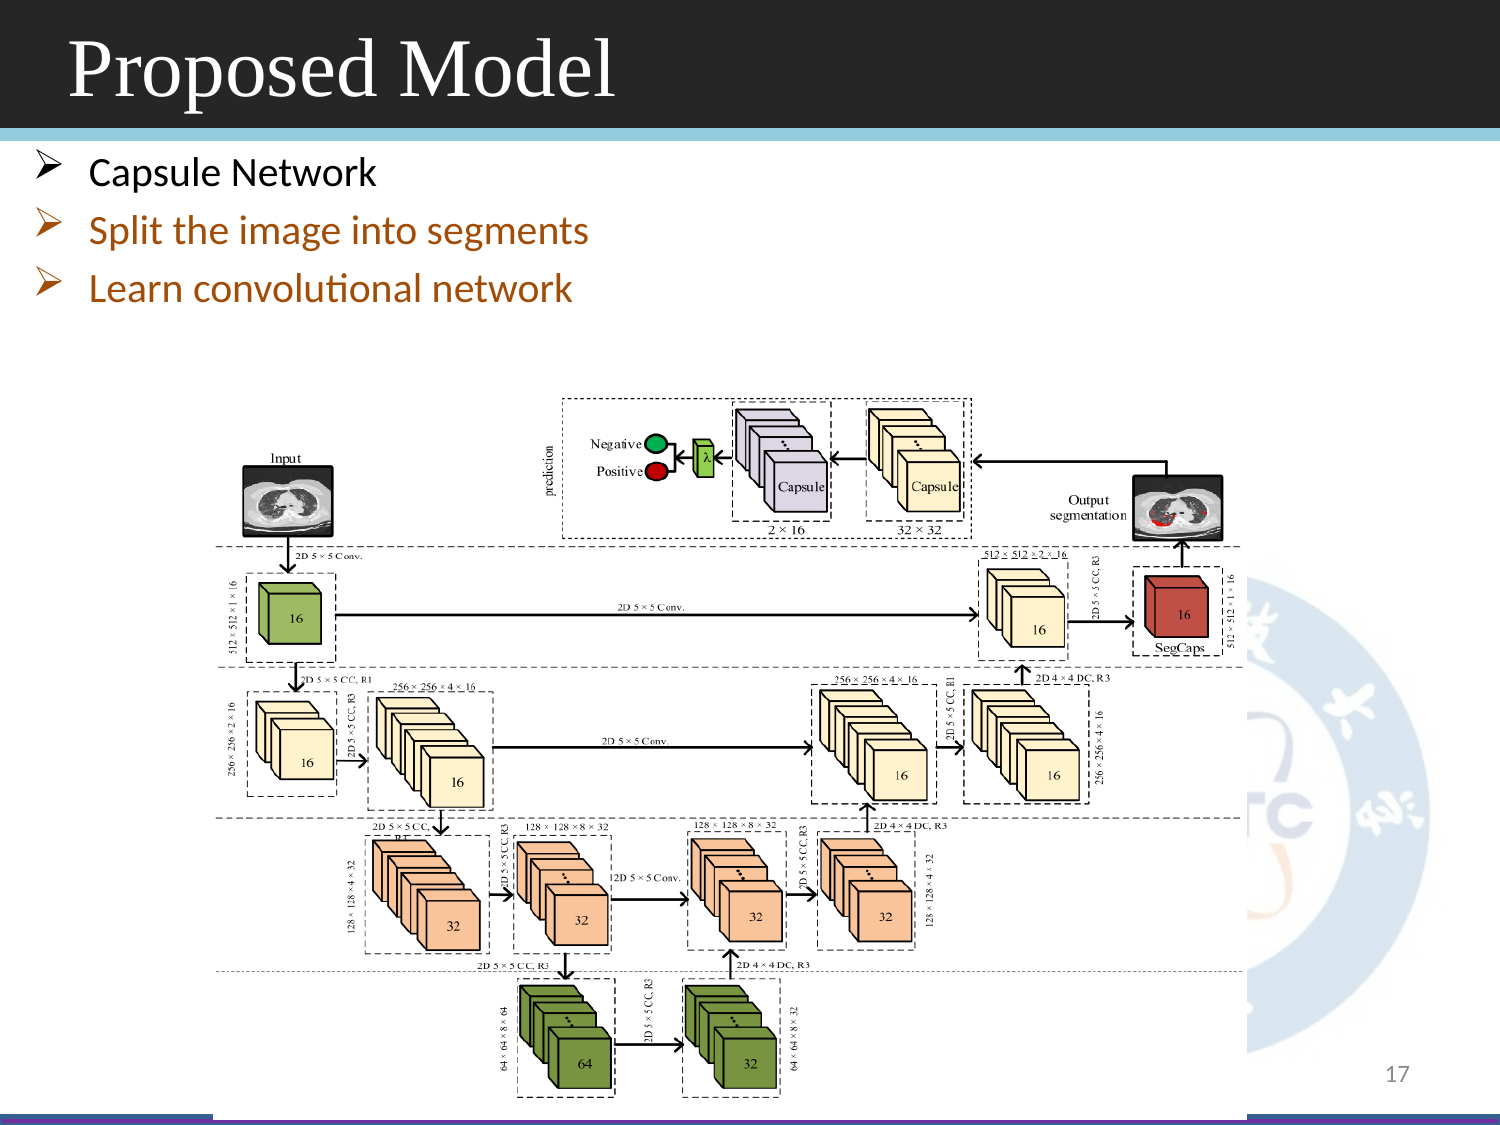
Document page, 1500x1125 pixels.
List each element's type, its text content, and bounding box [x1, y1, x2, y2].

text_box 17 [1252, 1042, 1425, 1103]
list Capsule Network Split the image into segments Learn convolutional network [17, 137, 1249, 436]
list Proposed Model [53, 5, 1413, 84]
picture [212, 370, 1247, 1120]
